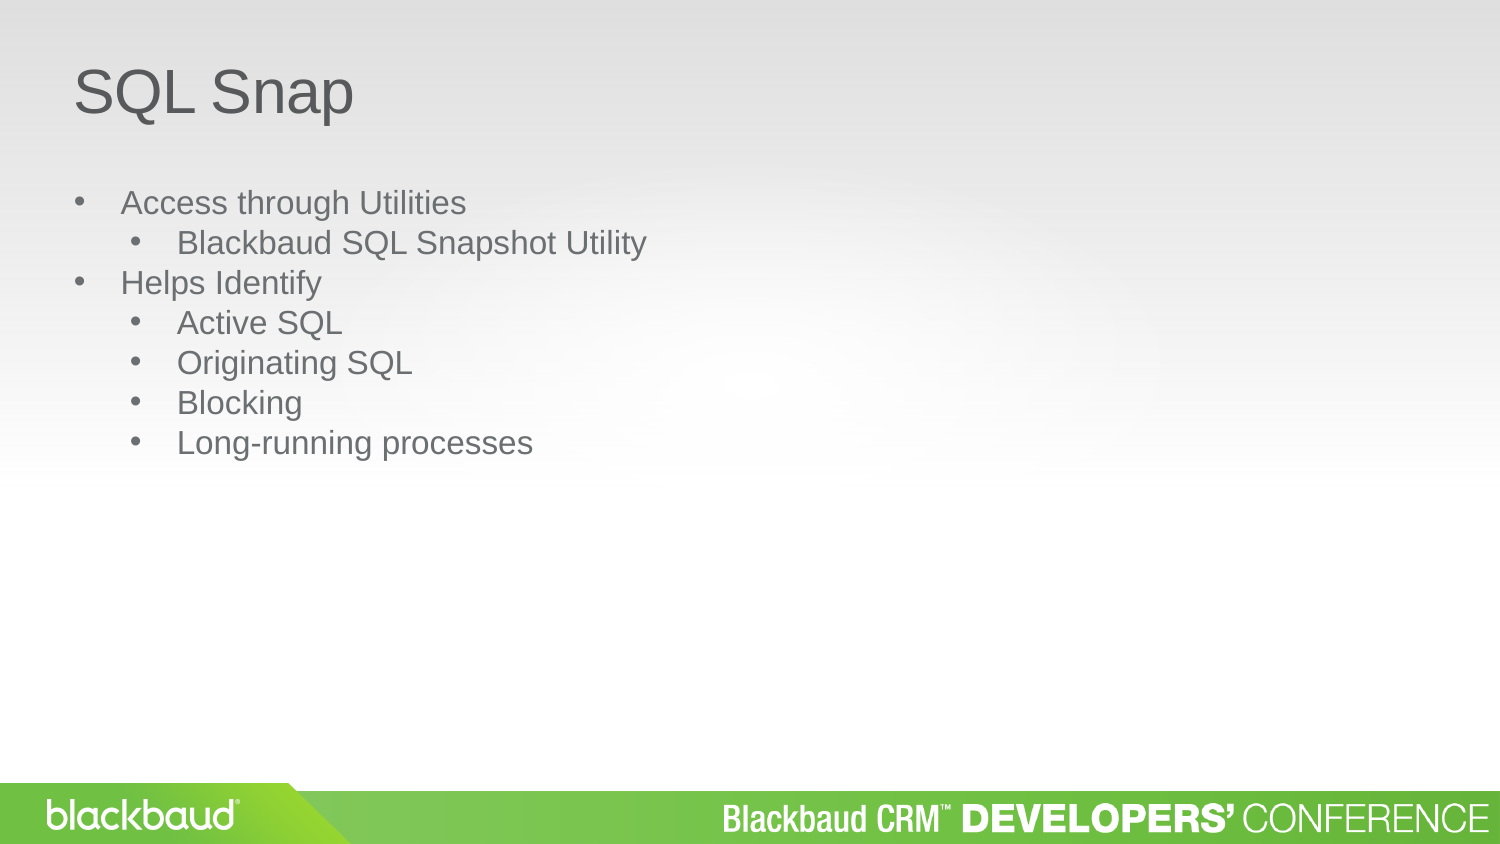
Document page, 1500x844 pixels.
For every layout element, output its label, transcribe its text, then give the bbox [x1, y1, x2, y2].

picture [0, 0, 1500, 844]
text_box SQL Snap [59, 43, 1423, 134]
text_box Access through Utilities Blackbaud SQL Snapshot Utility Helps Identify Active SQL Originating SQL Blocking Long-running processes [59, 173, 1423, 469]
